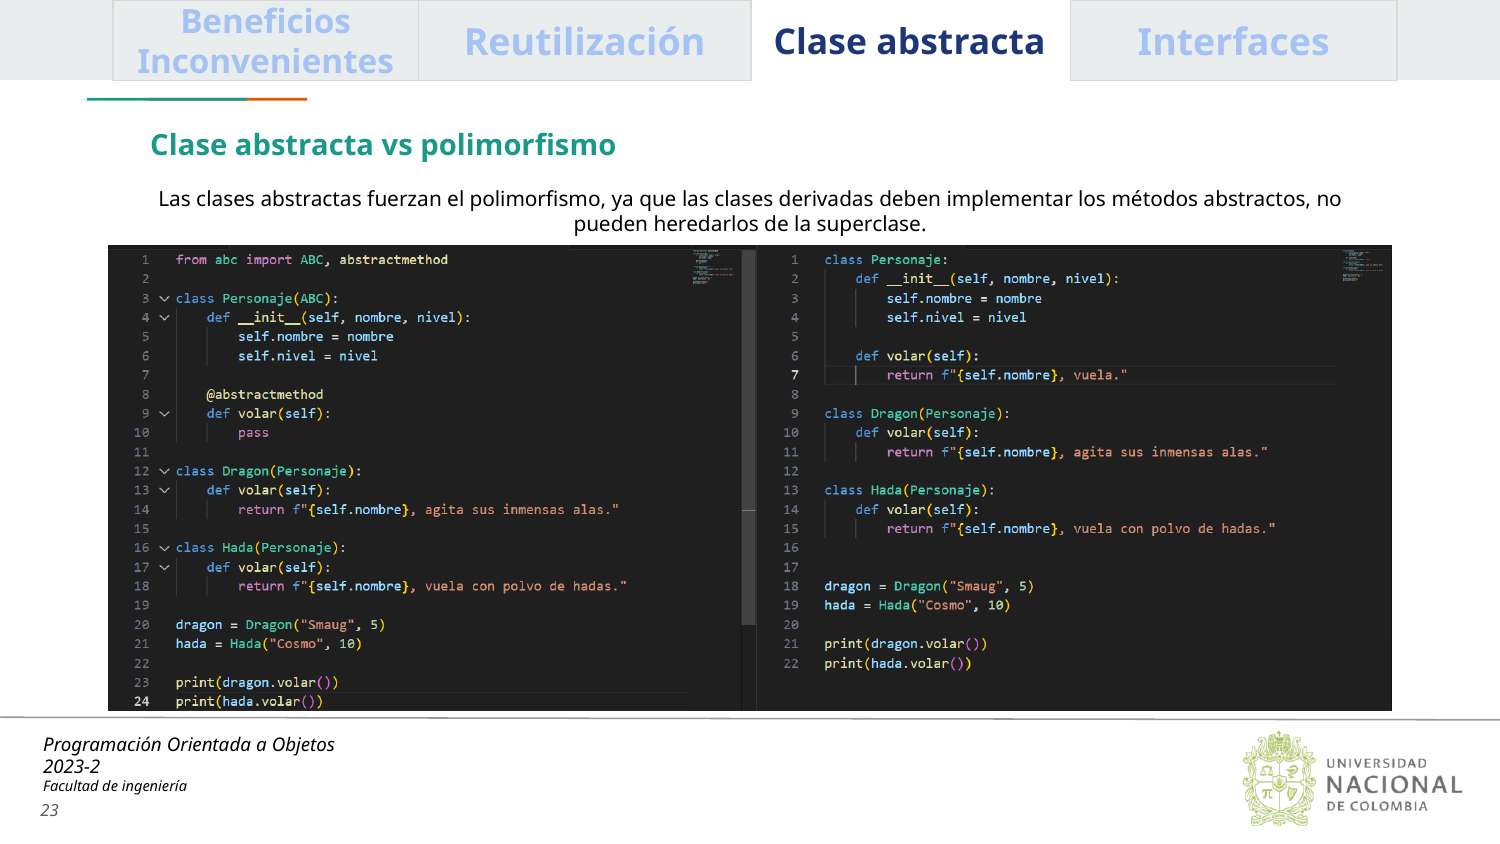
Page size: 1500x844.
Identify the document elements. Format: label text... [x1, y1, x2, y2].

text_box Clase abstracta vs polimorfismo [135, 111, 857, 170]
text_box Interfaces [1070, 0, 1398, 81]
text_box Beneficios Inconvenientes [113, 0, 418, 81]
slide_number ‹#› [25, 779, 116, 844]
picture [108, 245, 1392, 711]
text_box Clase abstracta [751, 0, 1070, 81]
text_box Reutilización [418, 0, 751, 81]
text_box Las clases abstractas fuerzan el polimorfismo, ya que las clases derivadas deben implementar los métodos abstractos, no pueden heredarlos de la superclase. [125, 170, 1375, 243]
picture [1239, 727, 1466, 829]
